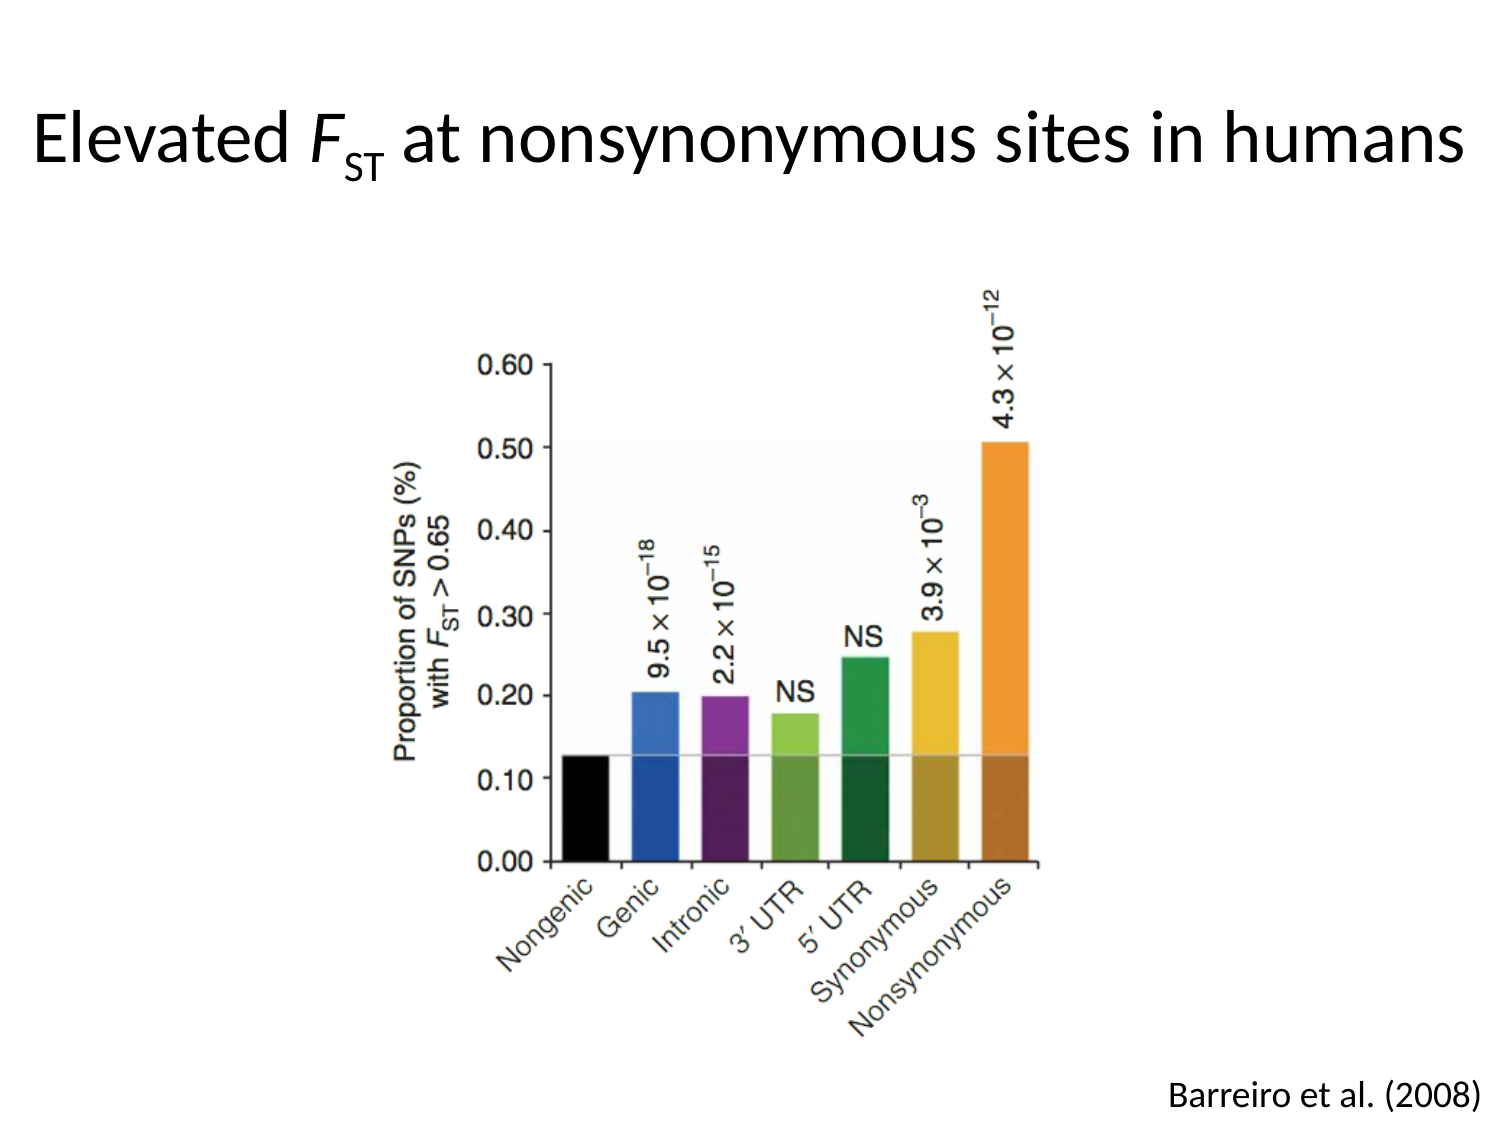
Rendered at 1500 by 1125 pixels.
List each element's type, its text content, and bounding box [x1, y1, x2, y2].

text_box Barreiro et al. (2008) [1153, 1062, 1498, 1123]
title Elevated FST at nonsynonymous sites in humans [0, 45, 1500, 233]
picture [386, 262, 1116, 1093]
